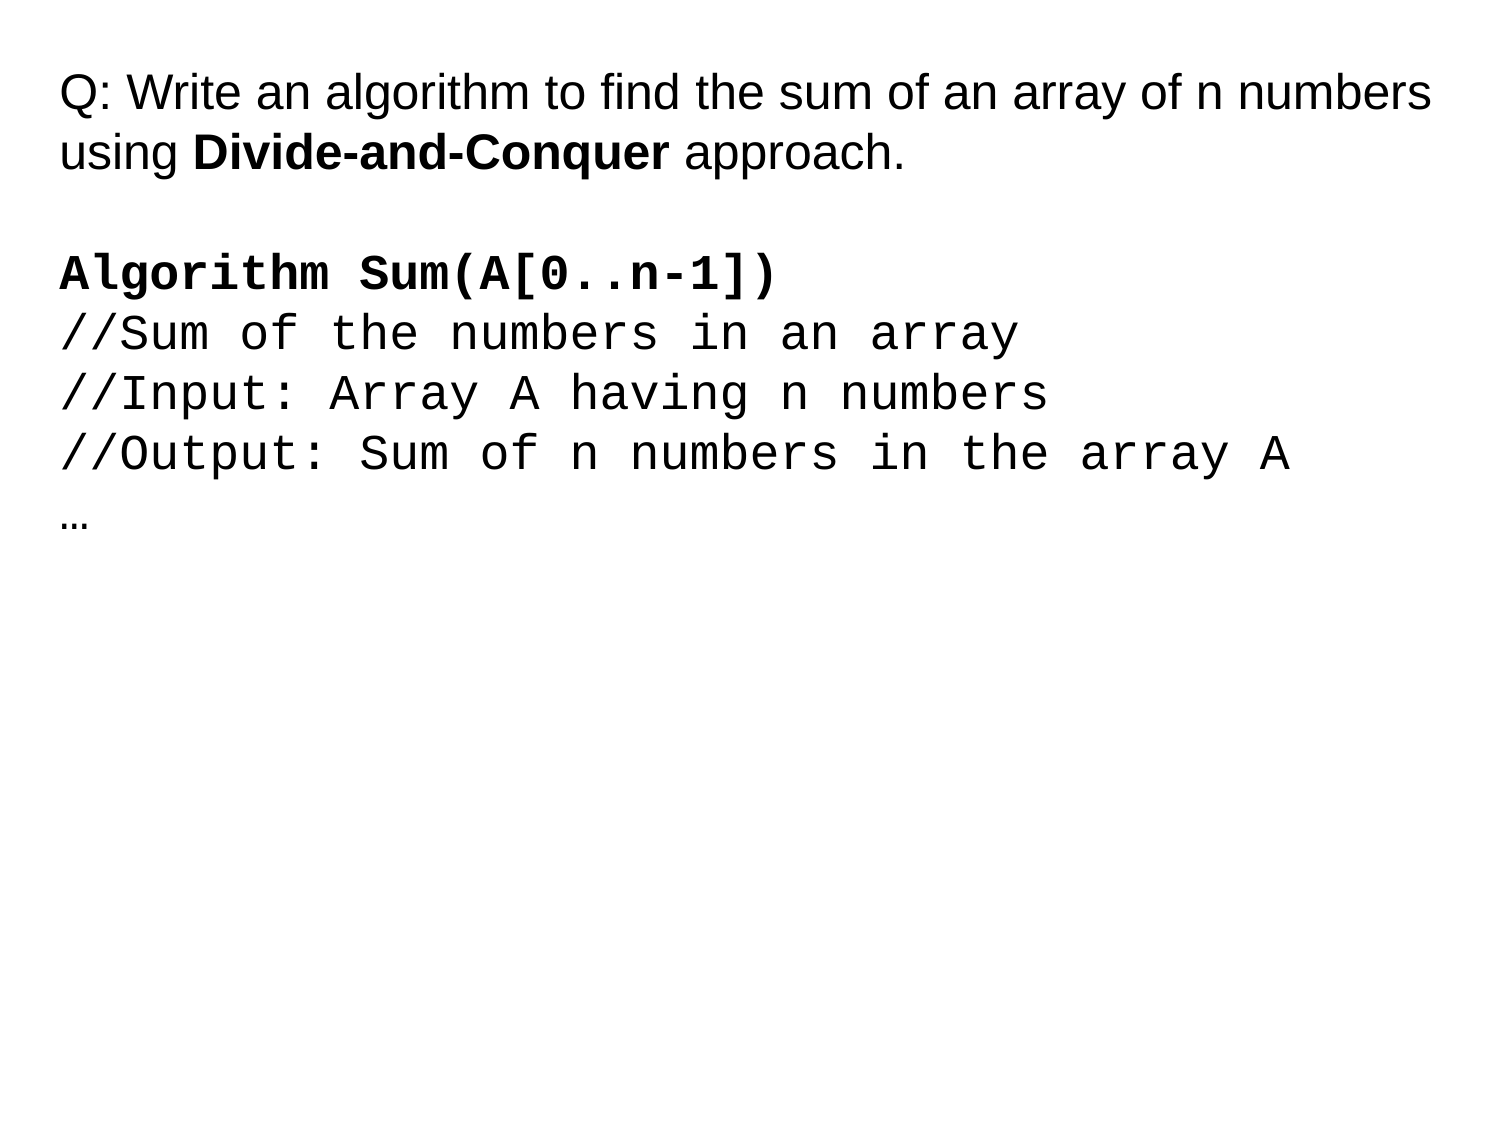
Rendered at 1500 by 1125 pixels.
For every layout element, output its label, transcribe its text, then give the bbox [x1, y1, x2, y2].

text_box Q: Write an algorithm to find the sum of an array of n numbers using Divide-and-Conquer approach. Algorithm Sum(A[0..n-1]) //Sum of the numbers in an array //Input: Array A having n numbers //Output: Sum of n numbers in the array A … [44, 44, 1455, 1018]
